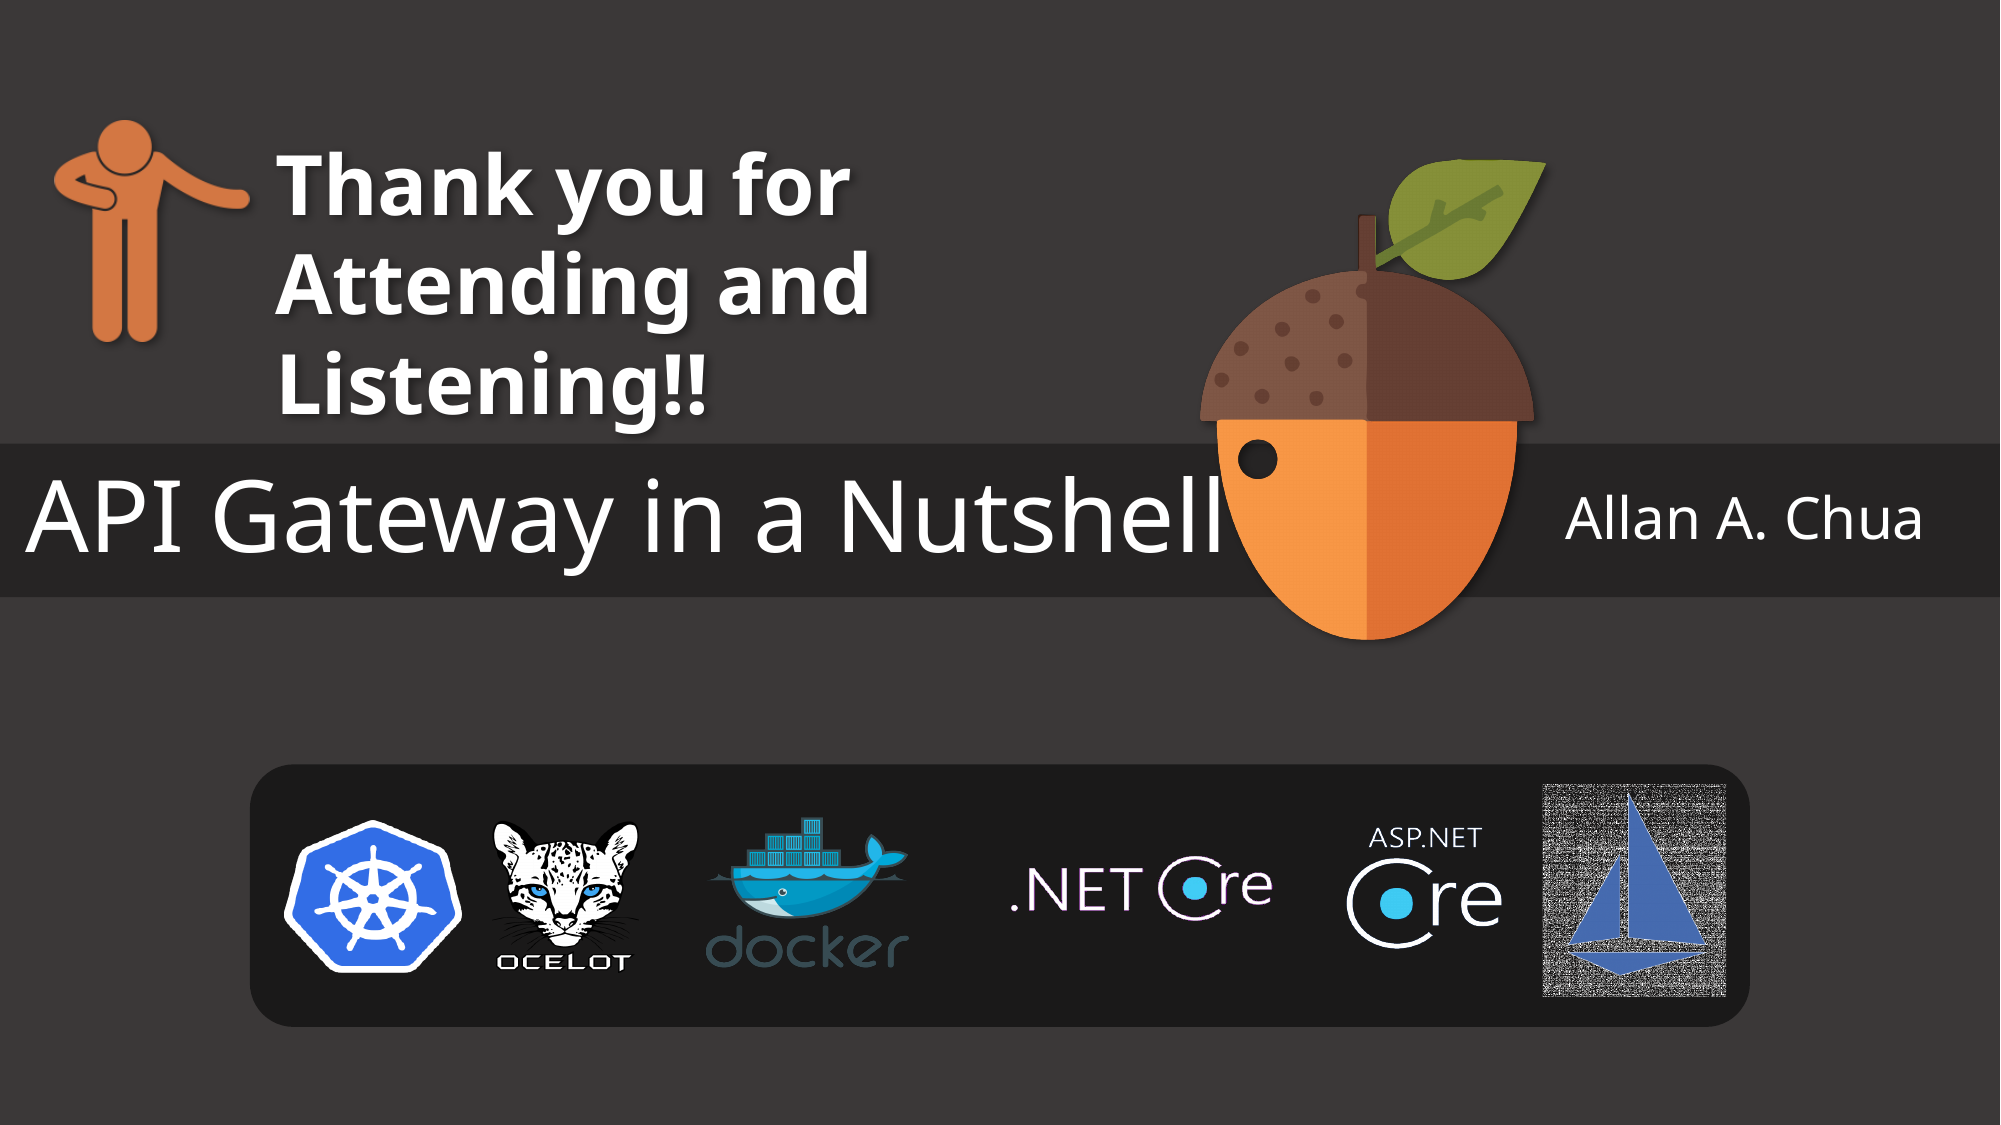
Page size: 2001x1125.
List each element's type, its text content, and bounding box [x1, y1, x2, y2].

text_box [0, 591, 1198, 598]
text_box API Gateway in a Nutshell [0, 450, 1198, 591]
text_box [1555, 443, 2000, 598]
text_box Allan A. Chua [1546, 450, 1978, 591]
picture [1199, 159, 1546, 640]
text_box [249, 764, 1750, 1027]
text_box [41, 120, 1217, 342]
text_box [0, 443, 1198, 450]
